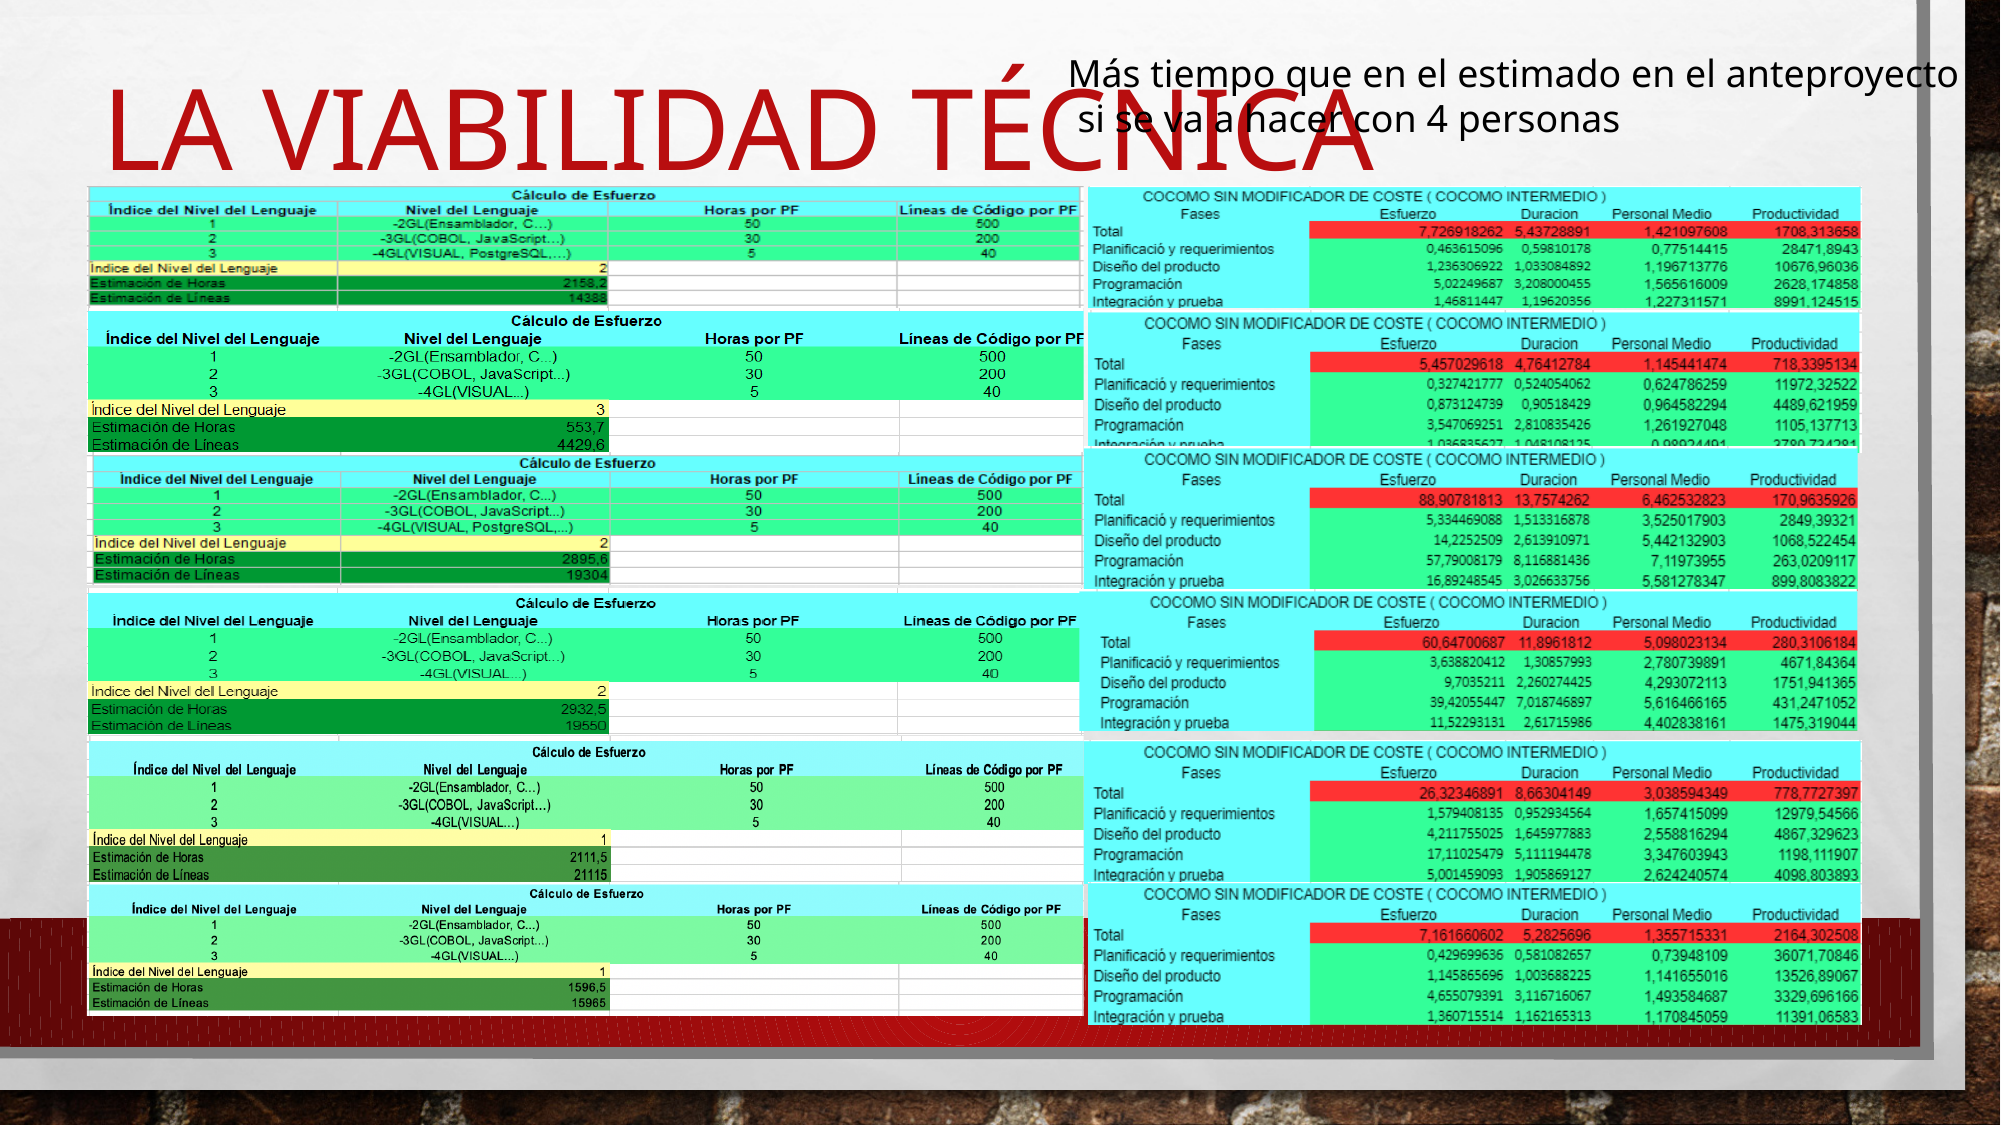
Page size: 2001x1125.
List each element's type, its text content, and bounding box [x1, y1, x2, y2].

text_box Más tiempo que en el estimado en el anteproyecto si se va a hacer con 4 personas [1052, 42, 1975, 148]
picture [86, 736, 1863, 1025]
picture [0, 0, 2000, 1125]
picture [1087, 185, 1863, 308]
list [86, 185, 1084, 308]
picture [86, 308, 1863, 735]
title LA VIABILIDAD TÉCNICA [86, 39, 1793, 229]
